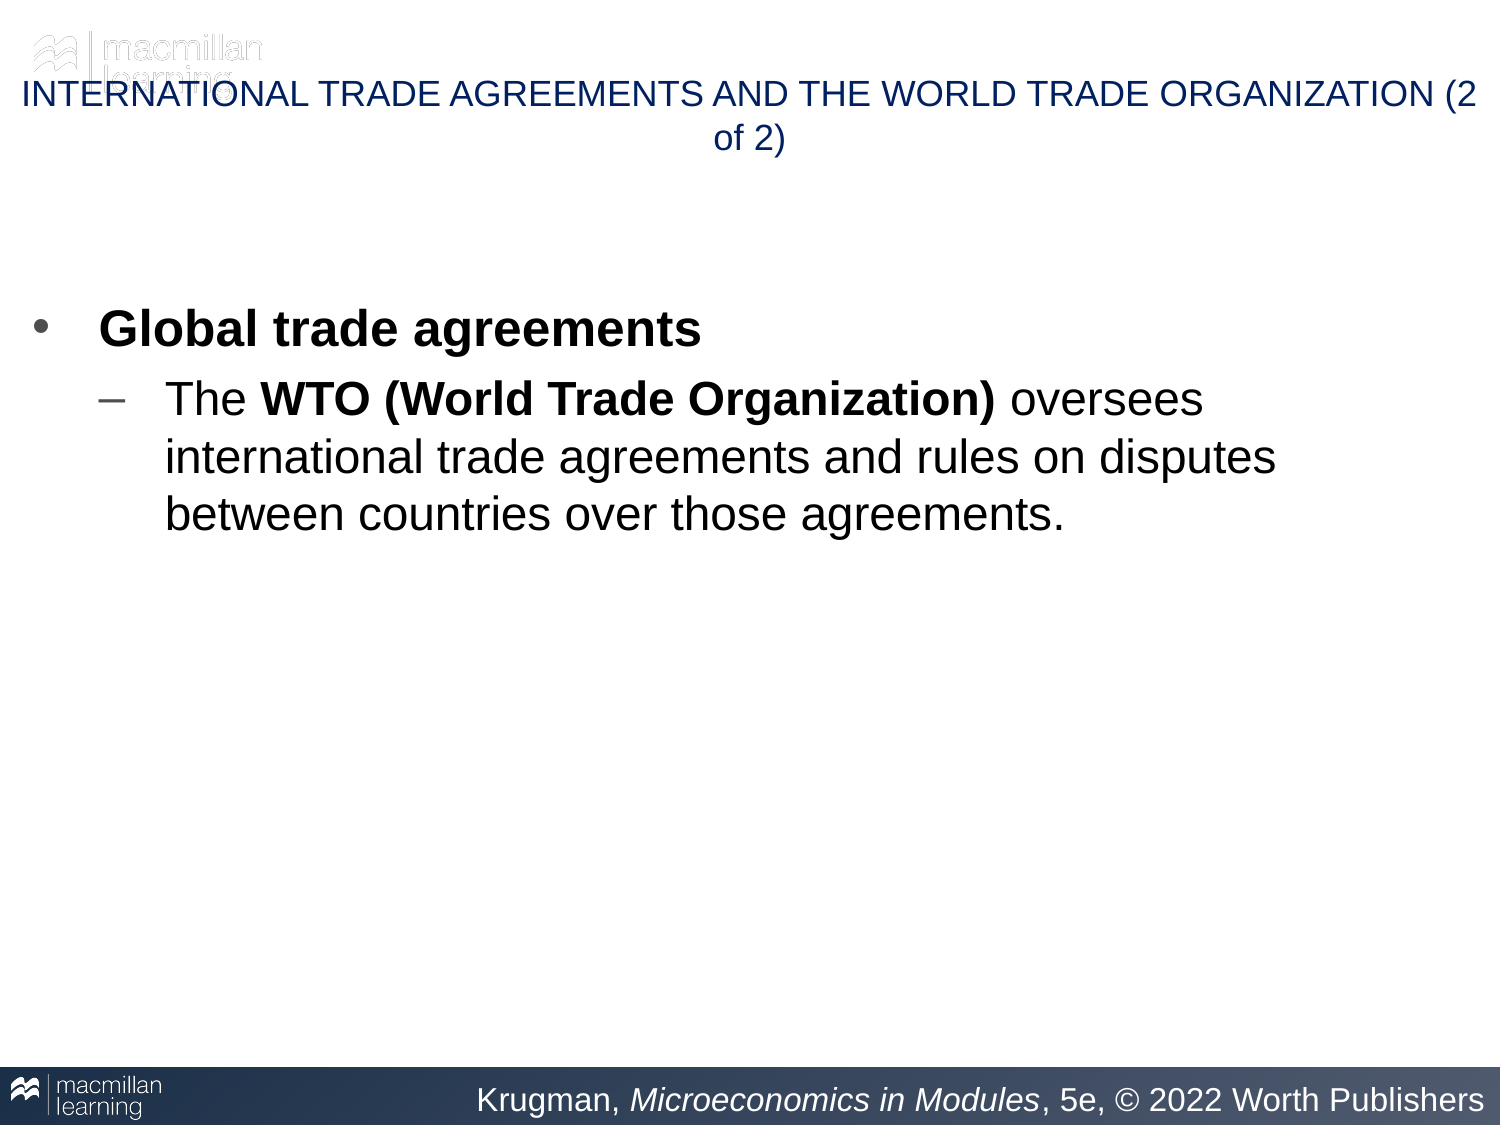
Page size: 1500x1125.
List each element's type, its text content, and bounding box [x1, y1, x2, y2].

title INTERNATIONAL TRADE AGREEMENTS AND THE WORLD TRADE ORGANIZATION (2 of 2) [0, 54, 1500, 173]
picture [11, 1074, 161, 1120]
picture [34, 31, 262, 54]
list Global trade agreements The WTO (World Trade Organization) oversees international trade agreements and rules on disputes between countries over those agreements. [17, 279, 1480, 619]
